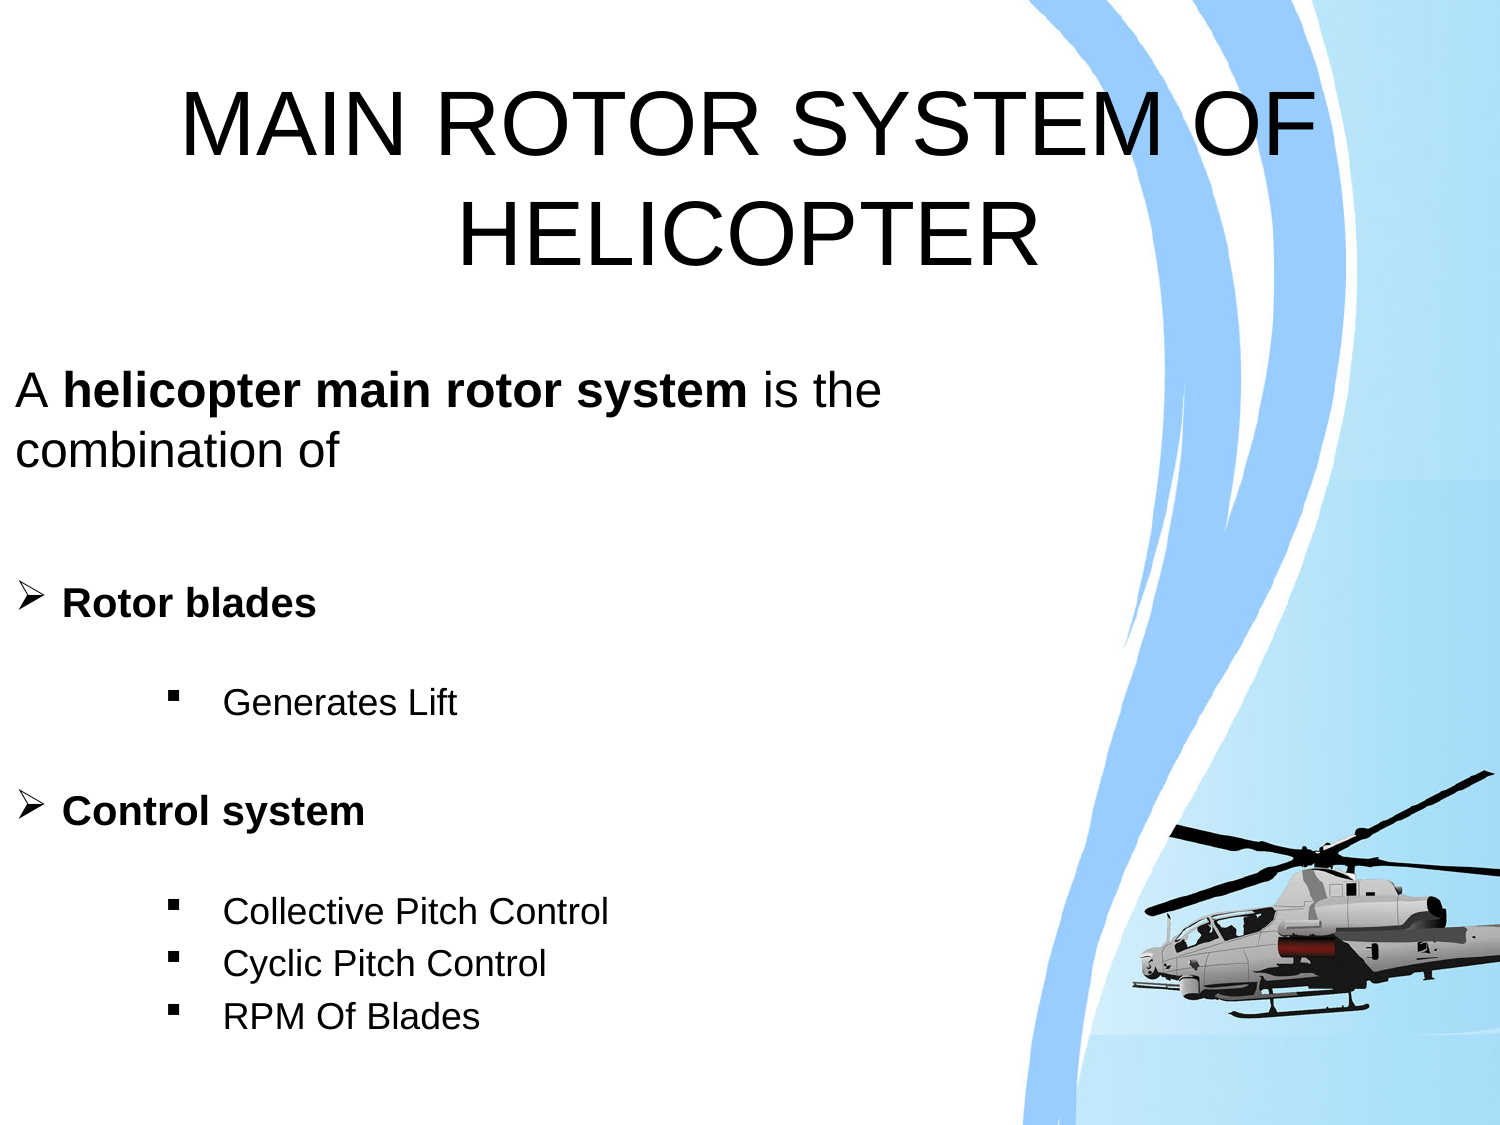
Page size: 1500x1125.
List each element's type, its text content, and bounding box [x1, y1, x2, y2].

title MAIN ROTOR SYSTEM OF HELICOPTER [156, 54, 1344, 374]
subtitle A helicopter main rotor system is the combination of Rotor blades Generates Lift Control system Collective Pitch Control Cyclic Pitch Control RPM Of Blades [0, 350, 1034, 1125]
picture [0, 0, 1500, 1125]
